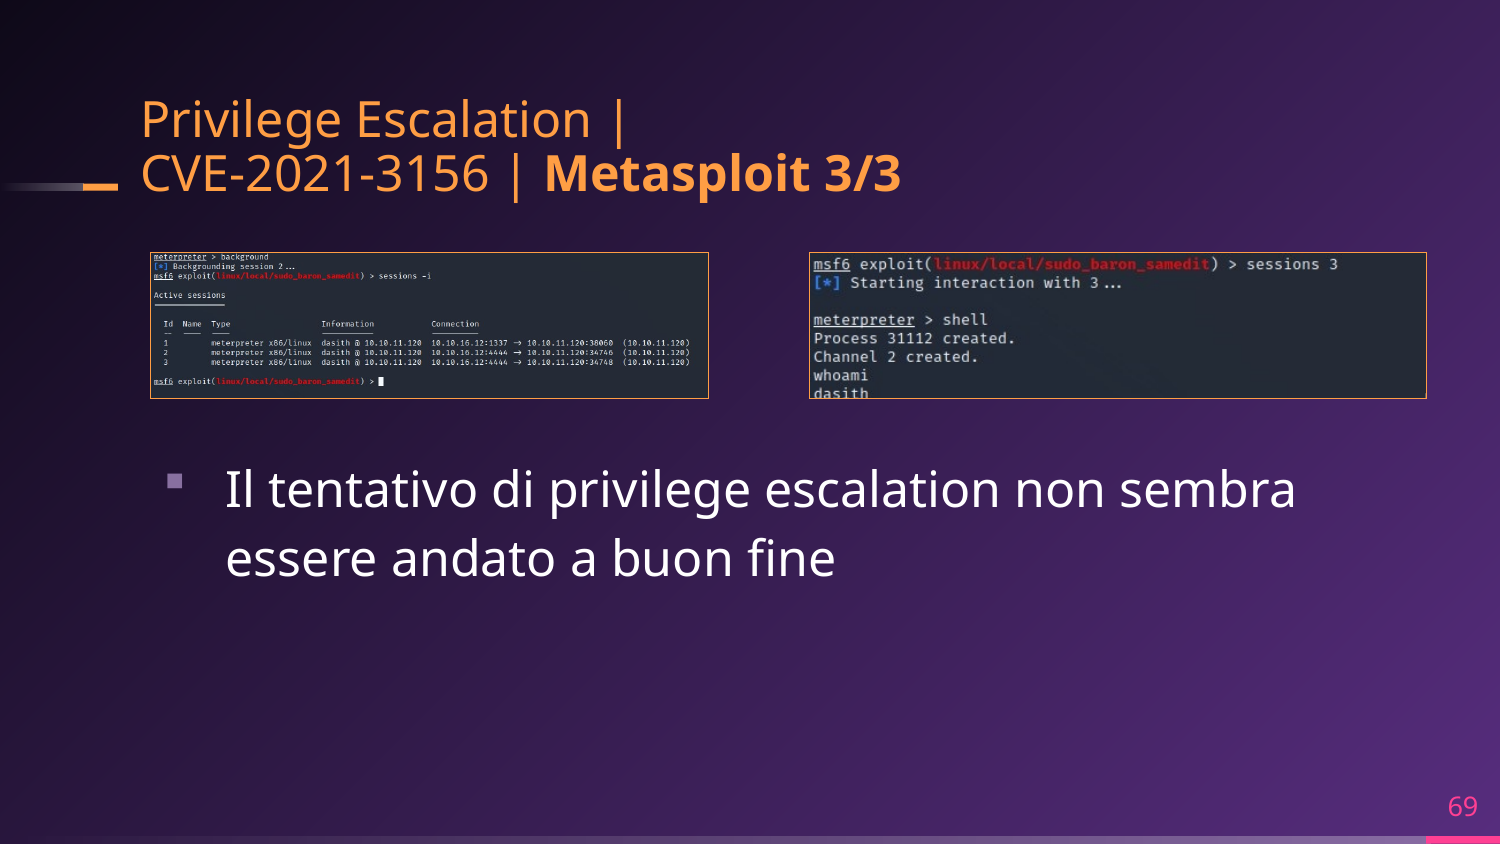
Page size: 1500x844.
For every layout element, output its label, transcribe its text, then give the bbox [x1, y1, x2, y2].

slide_number 69 [1426, 779, 1500, 837]
picture [150, 252, 709, 399]
list Il tentativo di privilege escalation non sembra essere andato a buon fine [150, 448, 1428, 780]
title Privilege Escalation | CVE-2021-3156 | Metasploit 3/3 [140, 137, 1427, 203]
picture [809, 252, 1427, 399]
